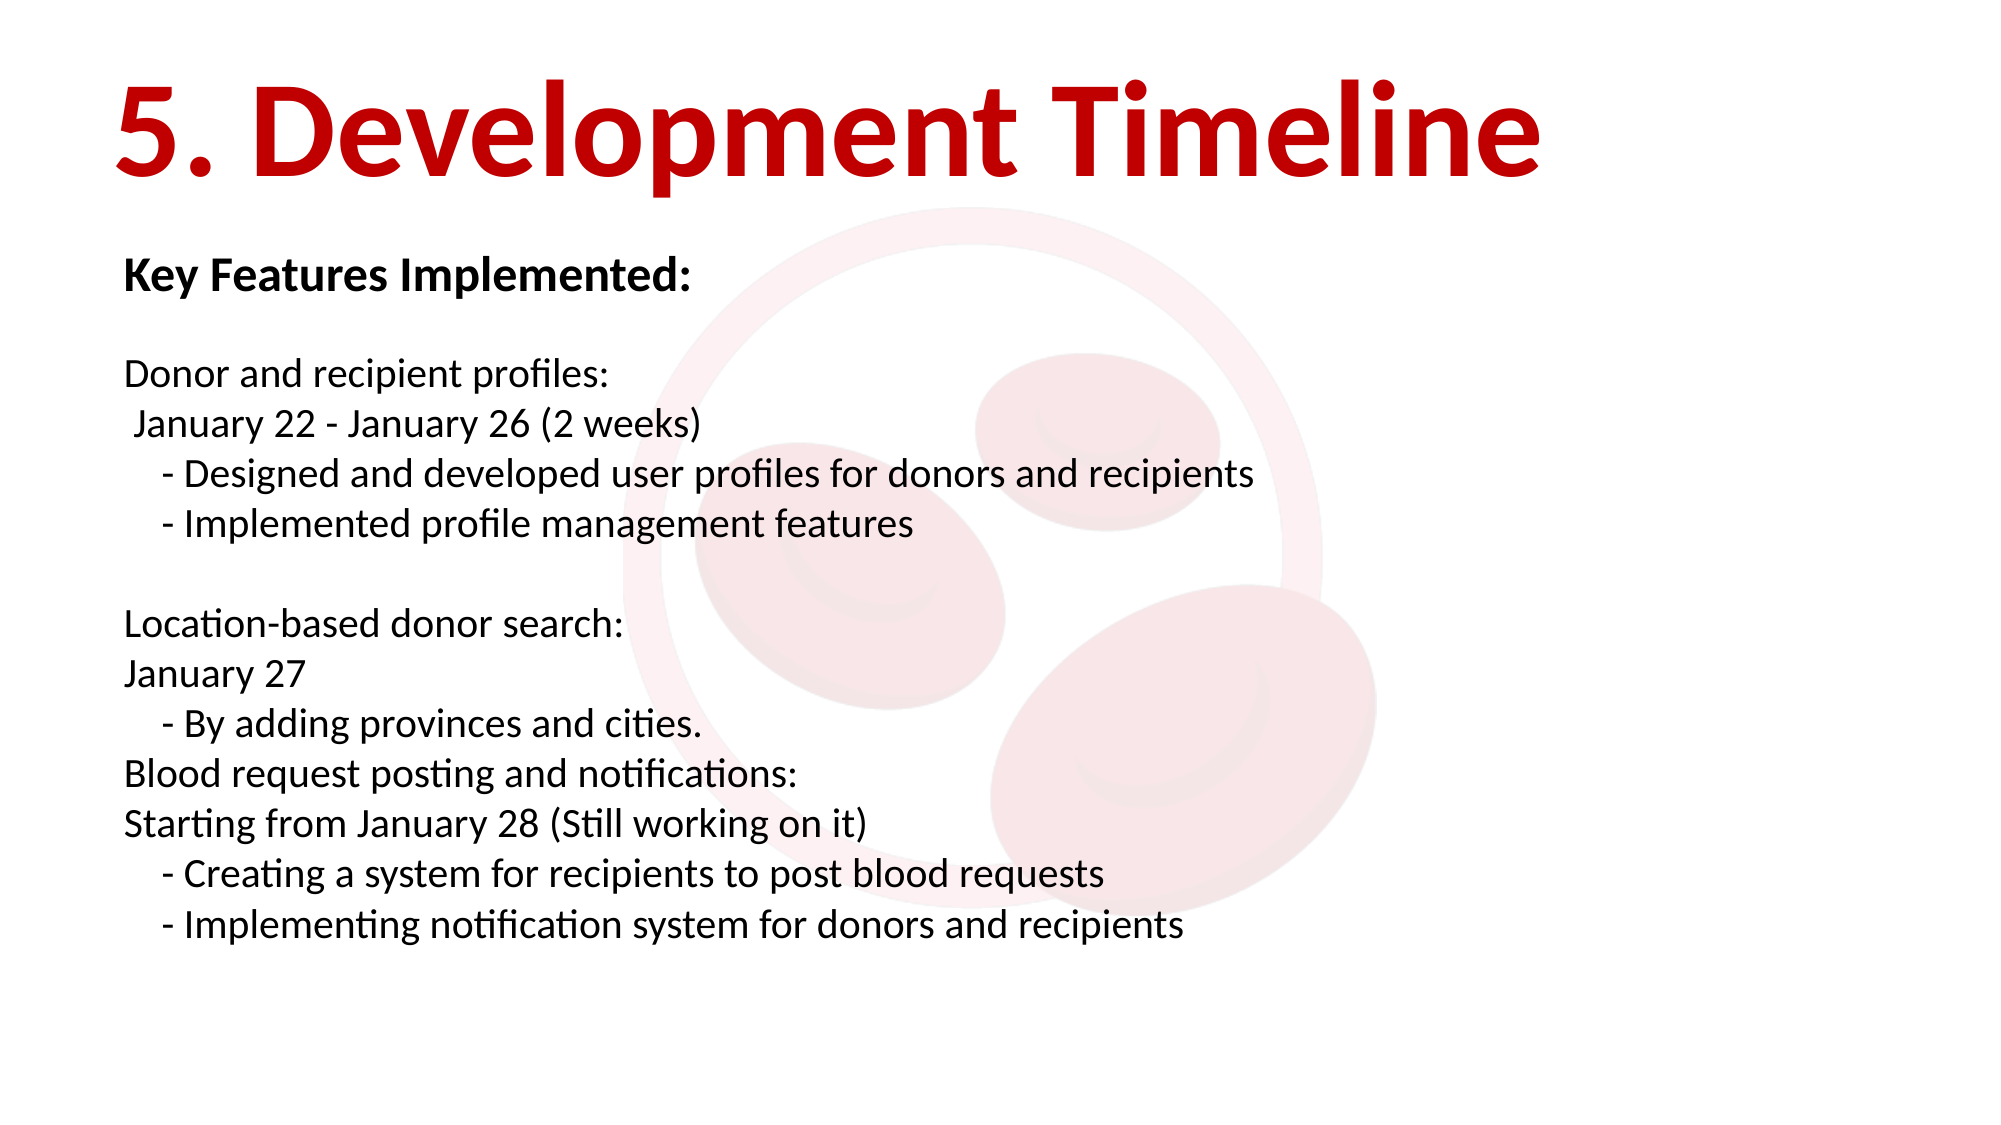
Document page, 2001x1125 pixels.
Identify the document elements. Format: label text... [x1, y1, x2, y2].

text_box Key Features Implemented: Donor and recipient profiles: January 22 - January 26 (2 weeks) - Designed and developed user profiles for donors and recipients - Implemented profile management features Location-based donor search: January 27 - By adding provinces and cities. Blood request posting and notifications: Starting from January 28 (Still working on it) - Creating a system for recipients to post blood requests - Implementing notification system for donors and recipients [109, 233, 1932, 1102]
picture [623, 207, 1377, 918]
text_box 5. Development Timeline [97, 32, 1748, 245]
